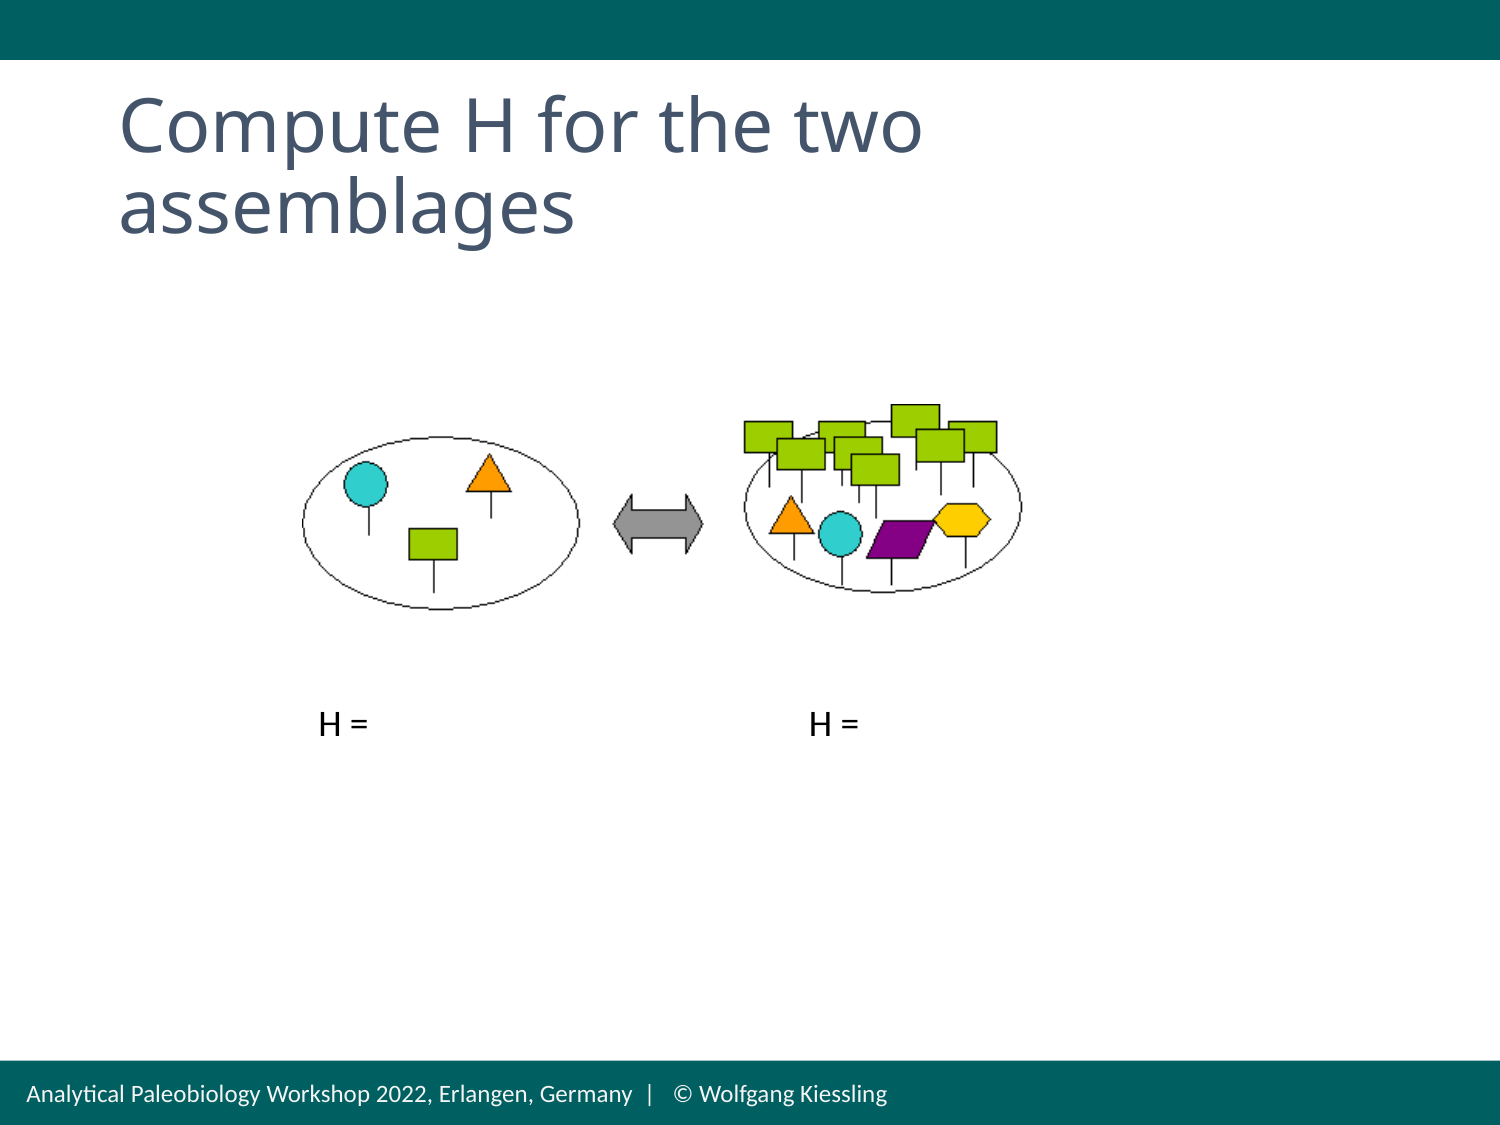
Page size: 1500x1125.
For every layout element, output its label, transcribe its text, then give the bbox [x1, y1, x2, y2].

title Compute H for the two assemblages [103, 59, 1397, 278]
picture [302, 404, 1024, 612]
text_box H = [303, 691, 393, 751]
text_box H = [794, 691, 883, 751]
